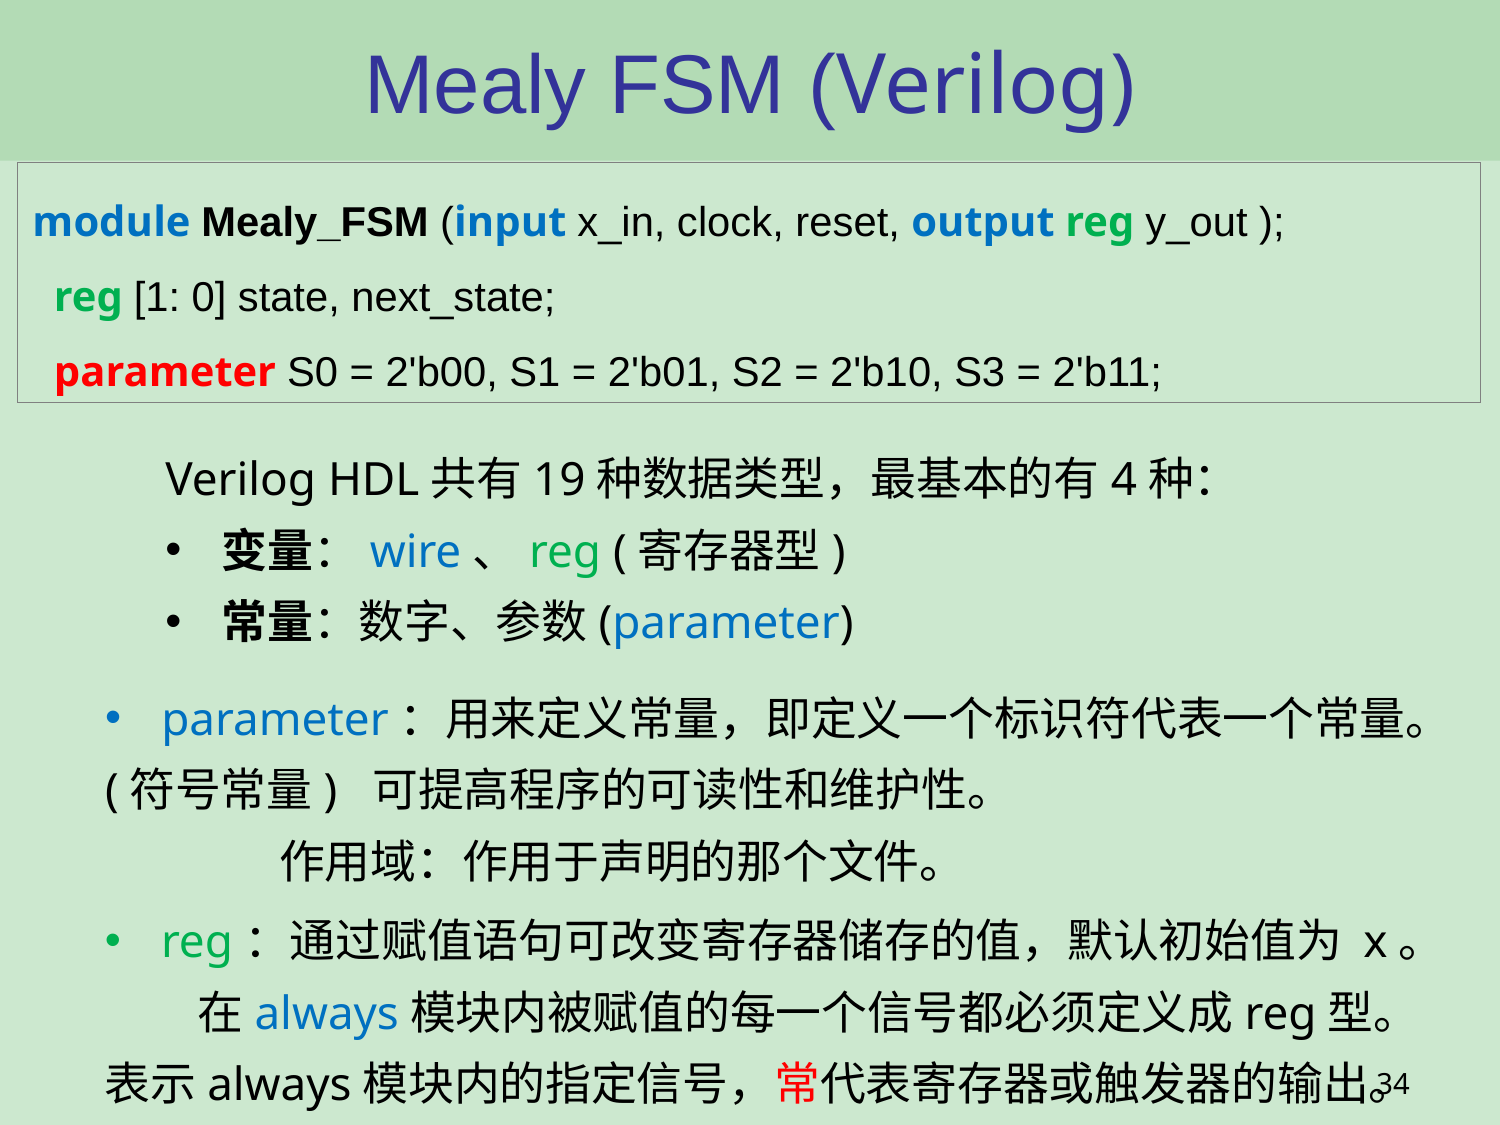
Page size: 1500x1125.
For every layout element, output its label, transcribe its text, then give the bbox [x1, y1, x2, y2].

text_box parameter：用来定义常量，即定义一个标识符代表一个常量。 (符号常量) 可提高程序的可读性和维护性。 作用域：作用于声明的那个文件。 [90, 665, 1467, 895]
title Mealy FSM (Verilog) [17, 11, 1483, 149]
text_box reg：通过赋值语句可改变寄存器储存的值，默认初始值为 x。 在always模块内被赋值的每一个信号都必须定义成reg型。 表示always模块内的指定信号，常代表寄存器或触发器的输出。 [90, 888, 1460, 1118]
text_box Verilog HDL共有19种数据类型，最基本的有4种： 变量：wire、reg (寄存器型) 常量：数字、参数(parameter) [150, 426, 1255, 656]
text_box module Mealy_FSM (input x_in, clock, reset, output reg y_out ); reg [1: 0] state, next_state; parameter S0 = 2'b00, S1 = 2'b01, S2 = 2'b10, S3 = 2'b11; [17, 162, 1481, 403]
